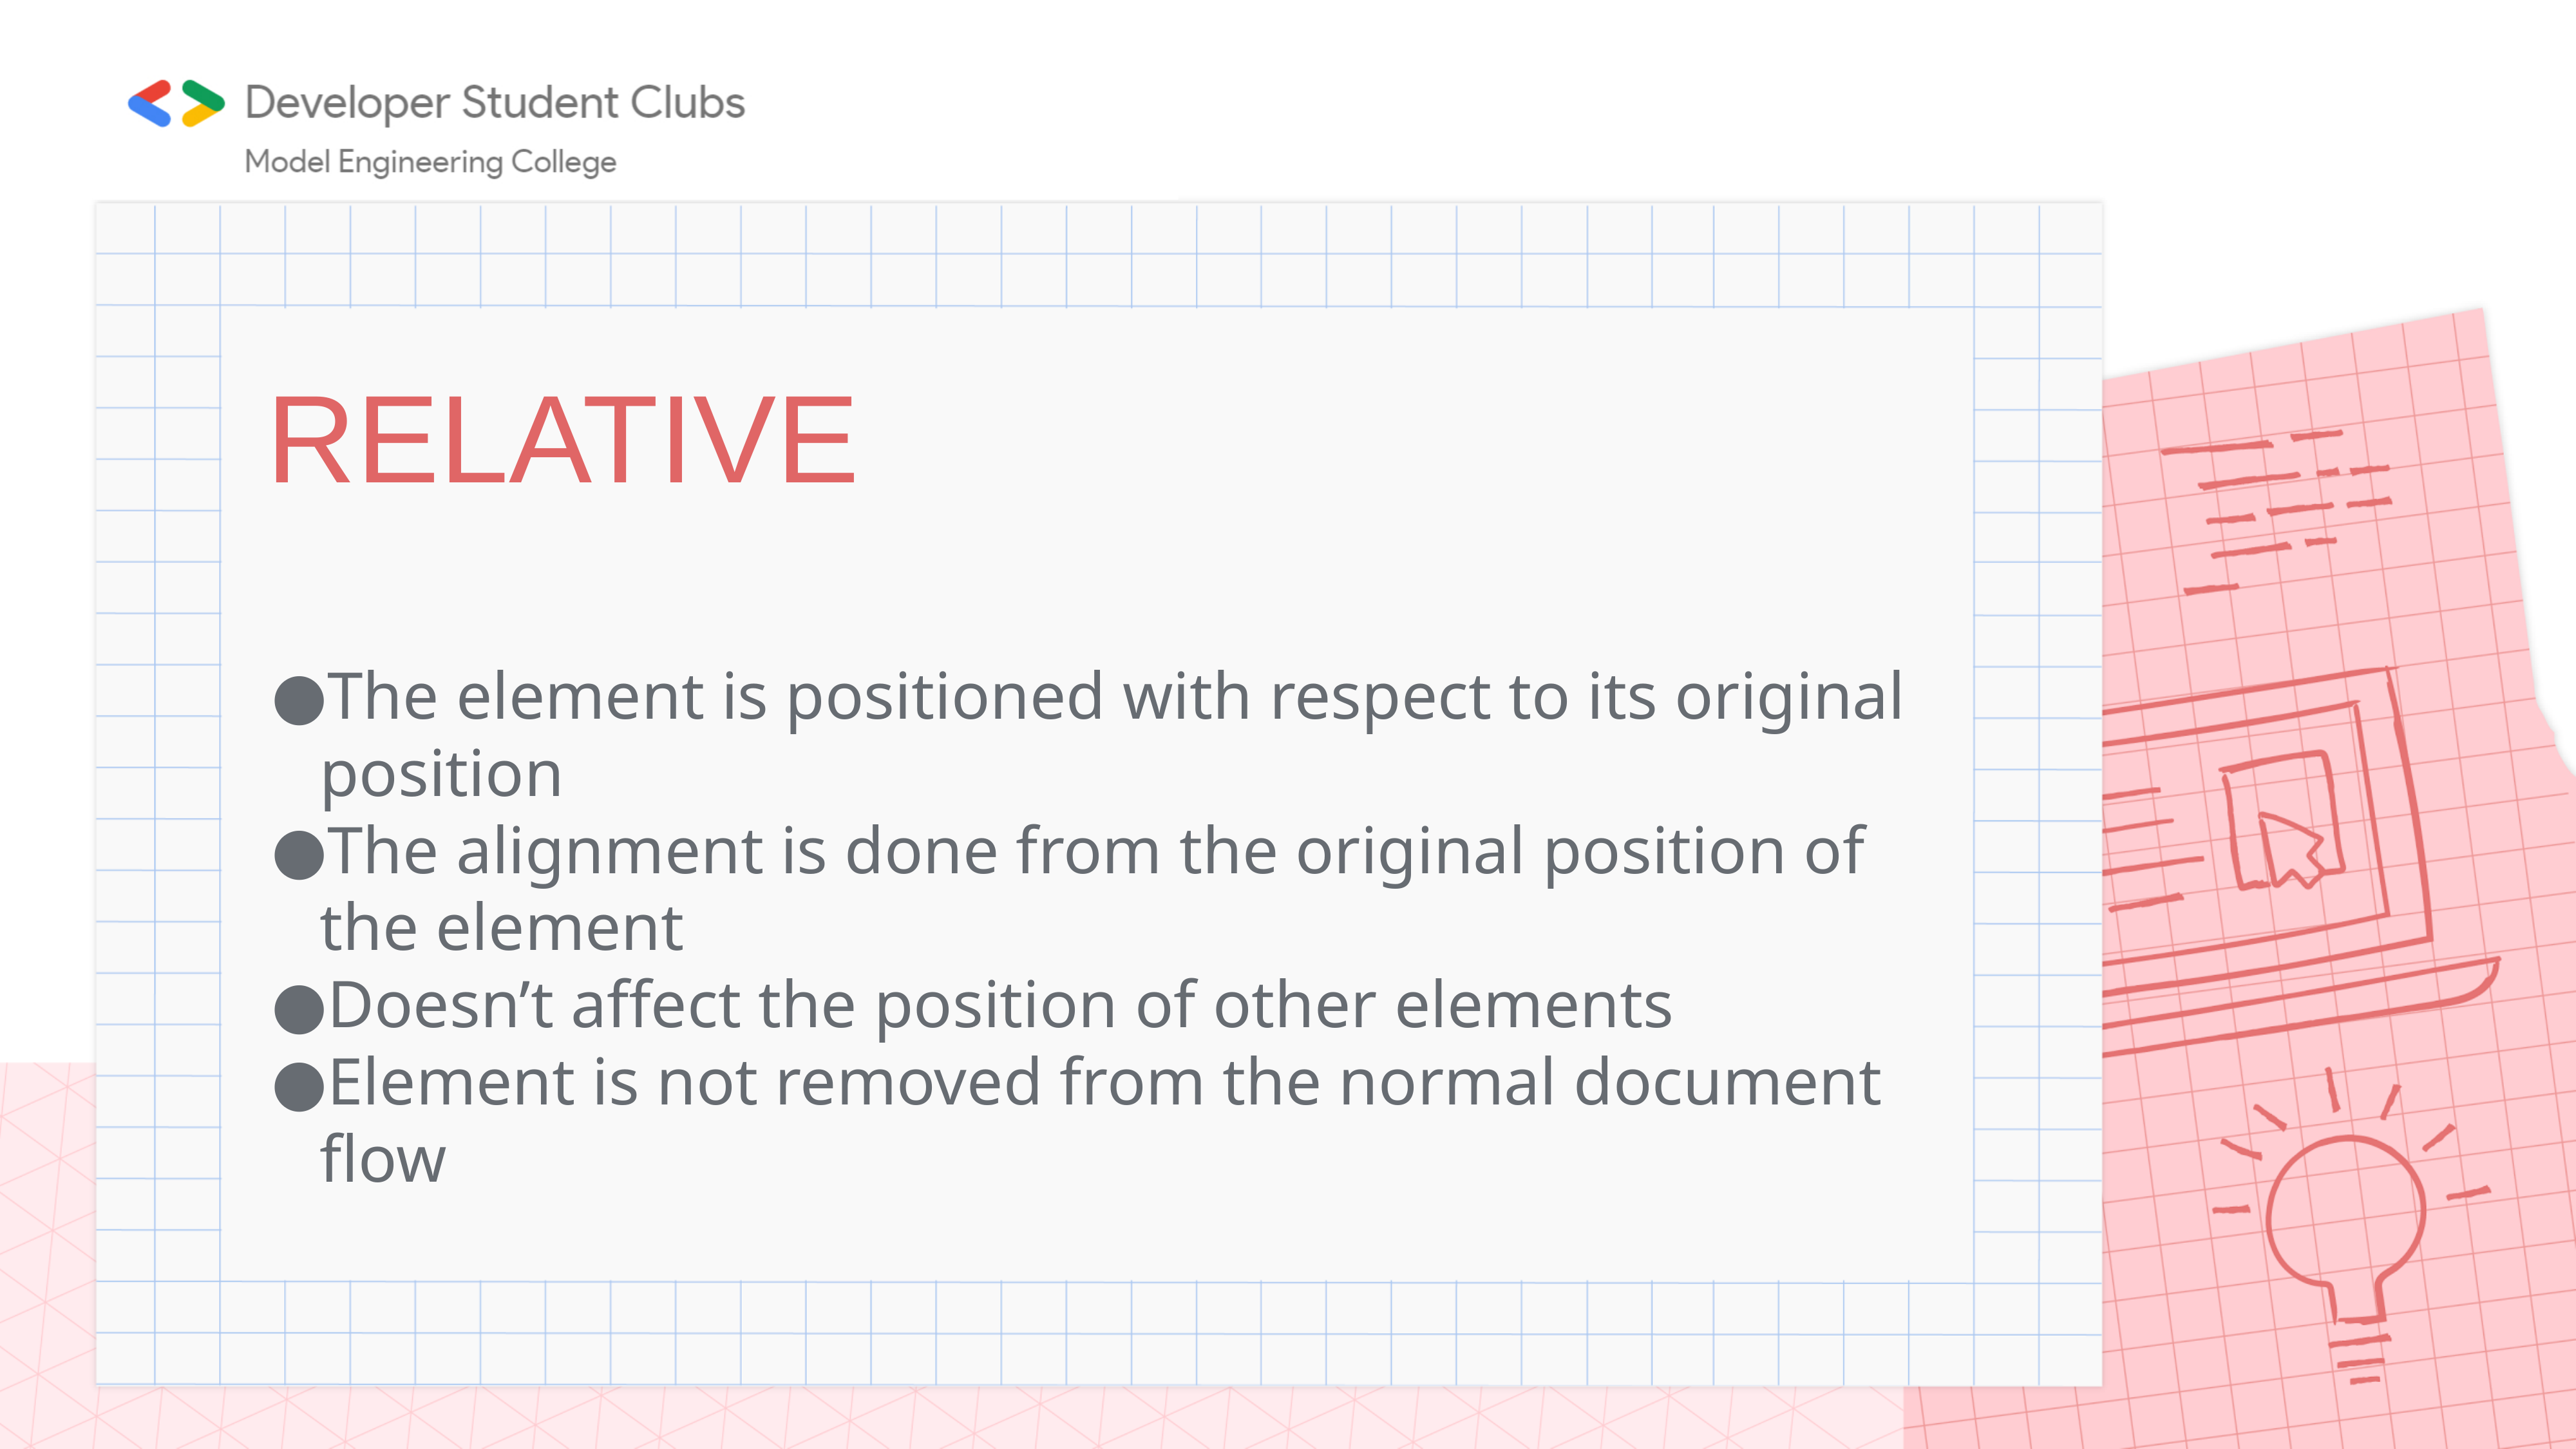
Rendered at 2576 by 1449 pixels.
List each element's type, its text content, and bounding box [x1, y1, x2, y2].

title RELATIVE [240, 332, 1777, 626]
picture [0, 0, 2576, 1449]
list The element is positioned with respect to its original position The alignment is done from the original position of the element Doesn’t affect the position of other elements Element is not removed from the normal document flow [261, 645, 1936, 1449]
